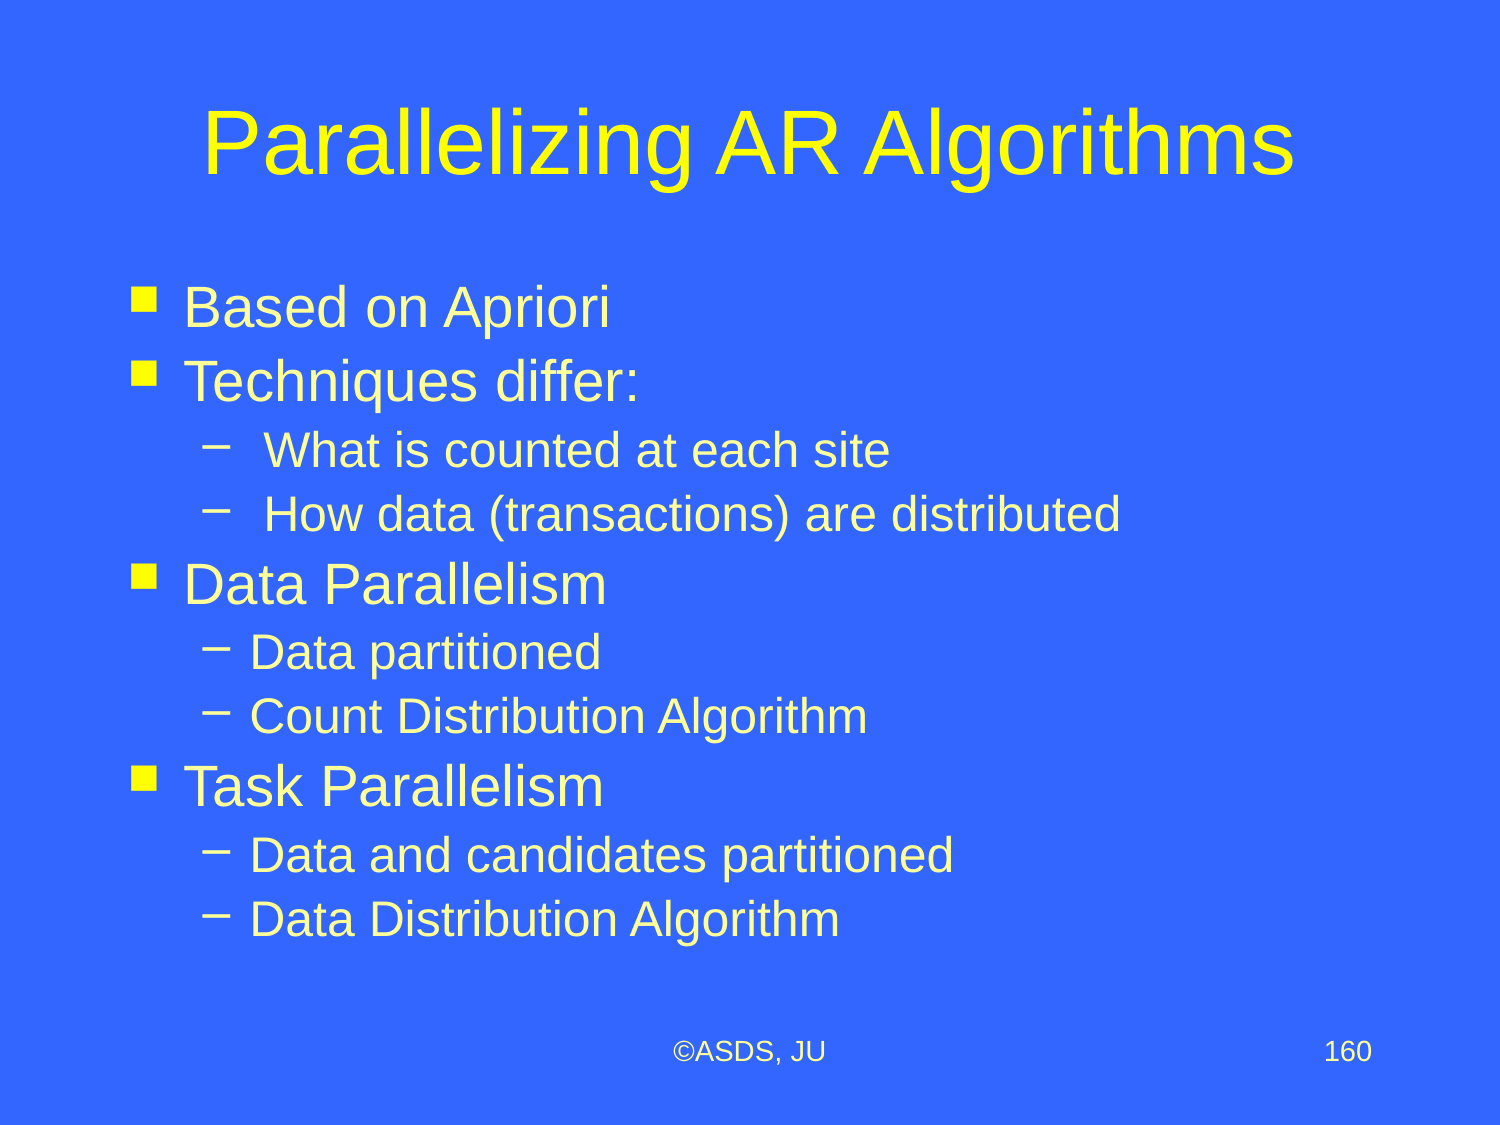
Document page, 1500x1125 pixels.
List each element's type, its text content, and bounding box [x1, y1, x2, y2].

footer ©ASDS, JU [511, 1024, 988, 1101]
title Parallelizing AR Algorithms [112, 37, 1388, 238]
slide_number 160 [1074, 1024, 1388, 1101]
list Based on Apriori Techniques differ: What is counted at each site How data (transactions) are distributed Data Parallelism Data partitioned Count Distribution Algorithm Task Parallelism Data and candidates partitioned Data Distribution Algorithm [111, 268, 1388, 1001]
